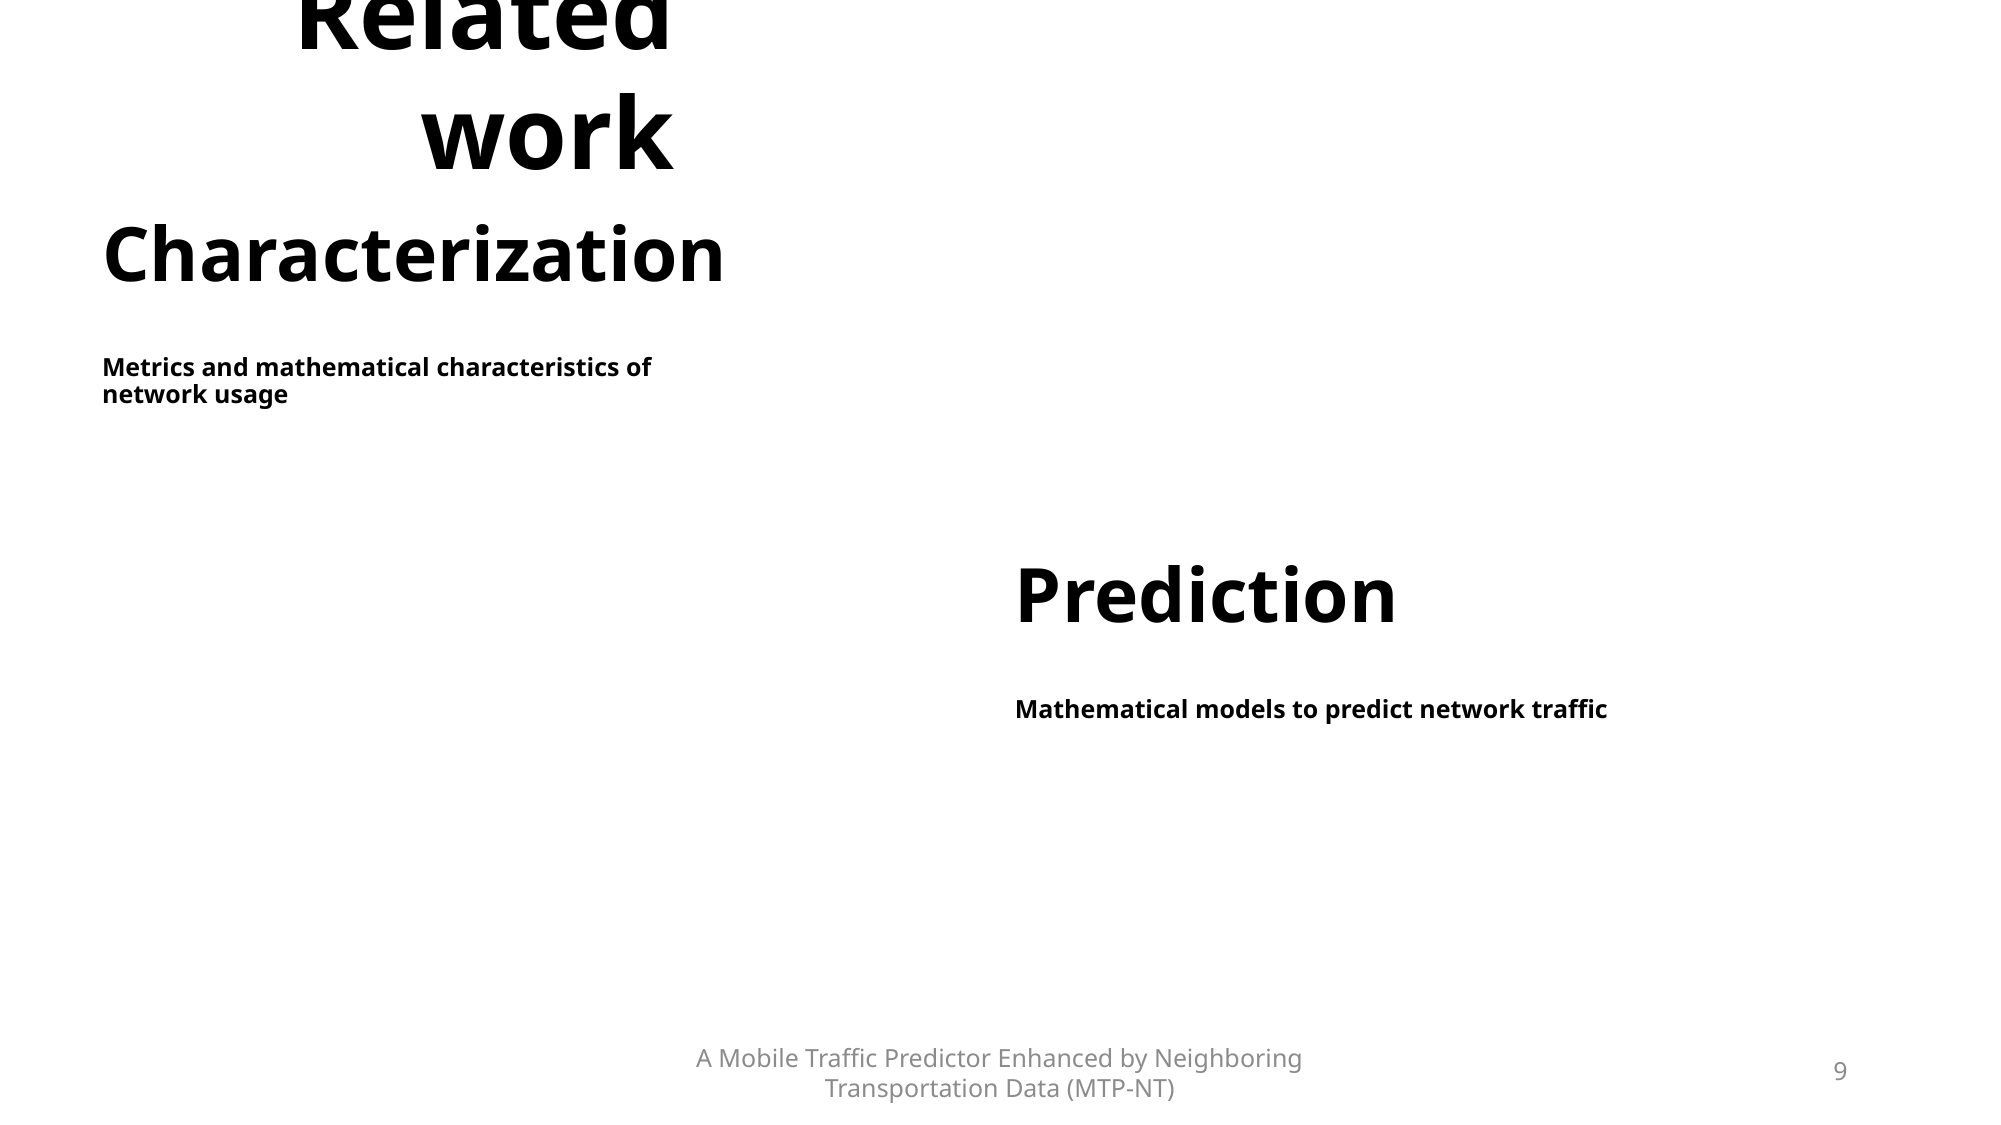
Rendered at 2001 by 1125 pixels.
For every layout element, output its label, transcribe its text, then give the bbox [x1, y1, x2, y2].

text_box Prediction [999, 540, 1849, 645]
text_box Related work [0, 17, 690, 122]
text_box Mathematical models to predict network traffic [999, 644, 1678, 777]
slide_number 9 [1412, 1042, 1863, 1103]
text_box Characterization [87, 199, 936, 304]
footer A Mobile Traffic Predictor Enhanced by Neighboring Transportation Data (MTP-NT) [662, 1042, 1338, 1103]
title Metrics and mathematical characteristics of network usage [87, 315, 766, 448]
